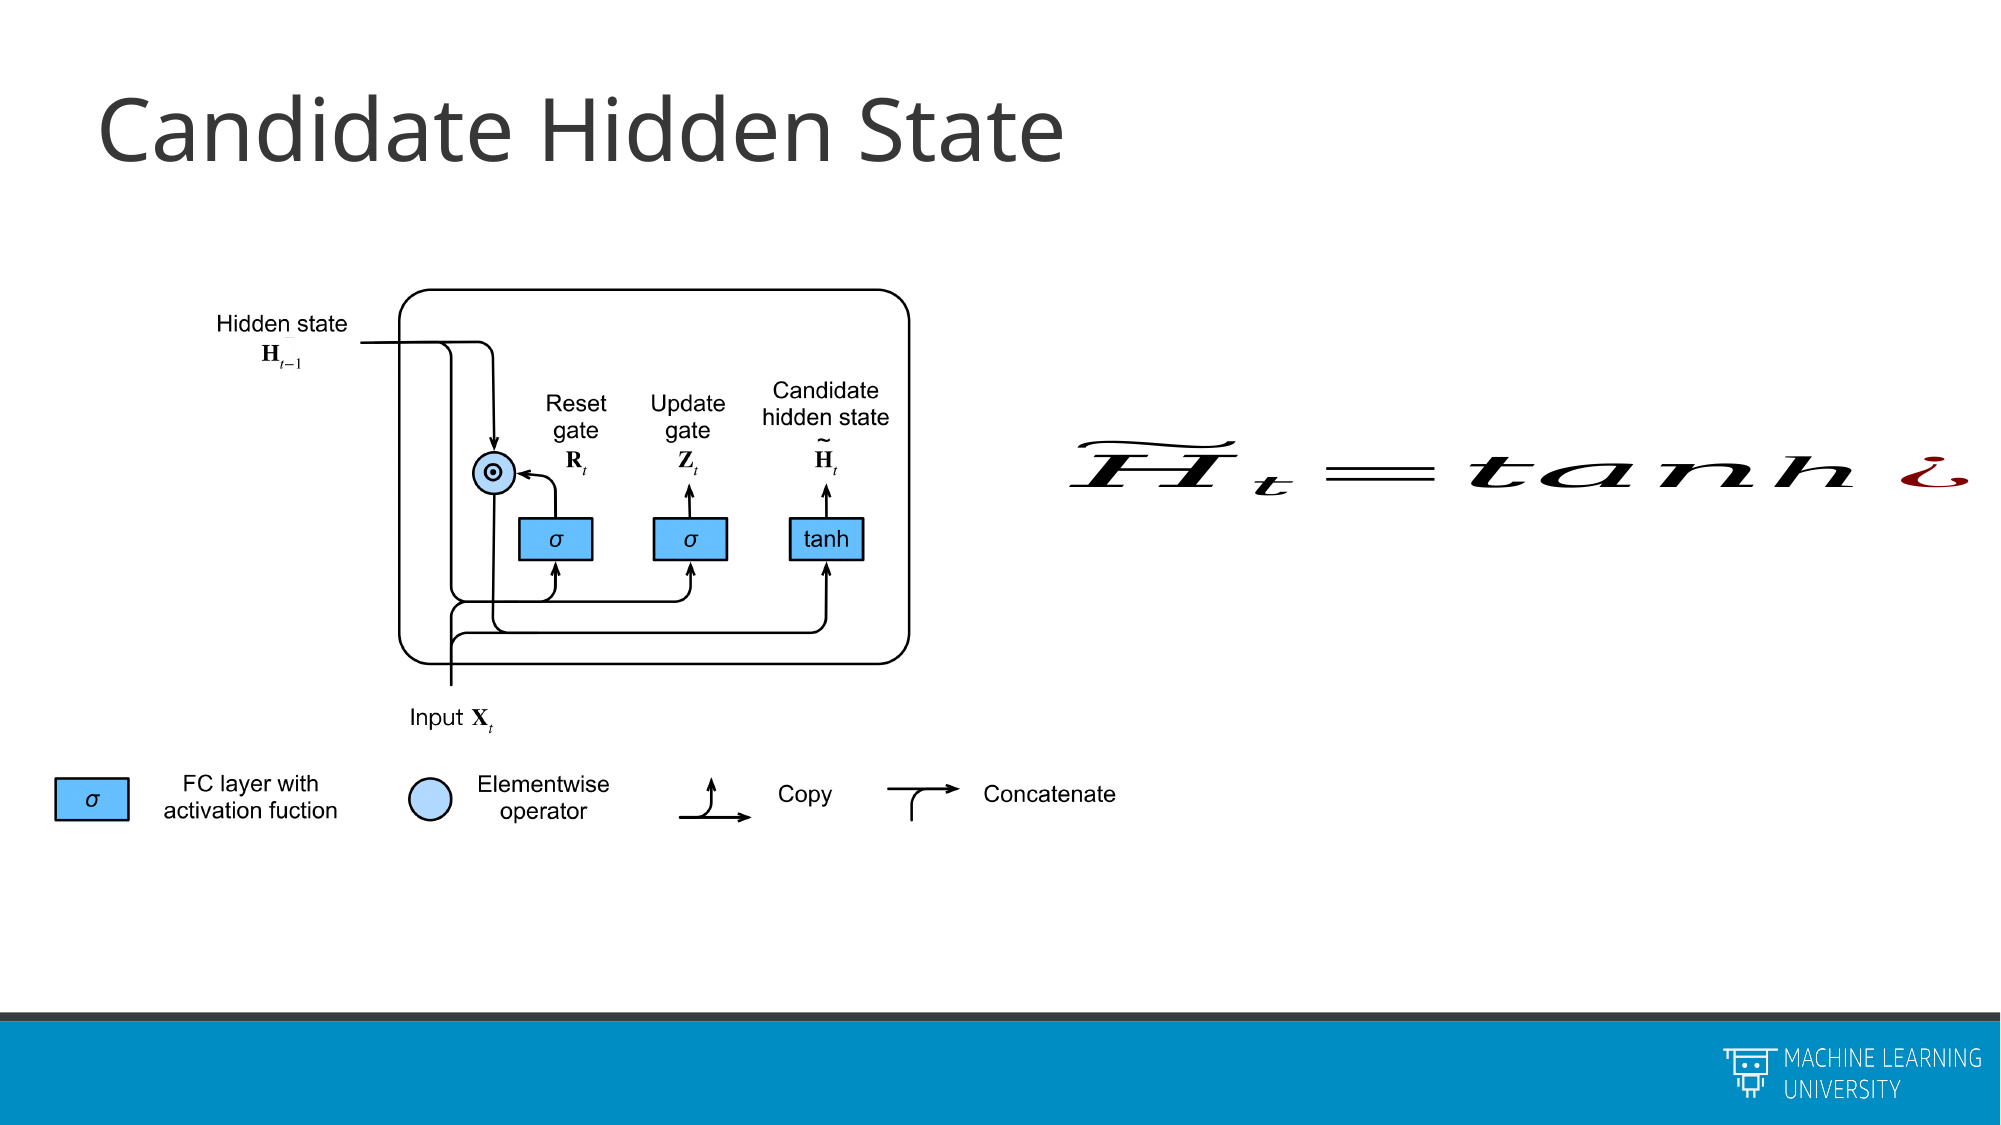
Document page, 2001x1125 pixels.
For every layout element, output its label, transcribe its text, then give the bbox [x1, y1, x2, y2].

picture [1724, 1049, 1777, 1097]
title Candidate Hidden State [81, 78, 1807, 242]
picture [52, 287, 1132, 838]
